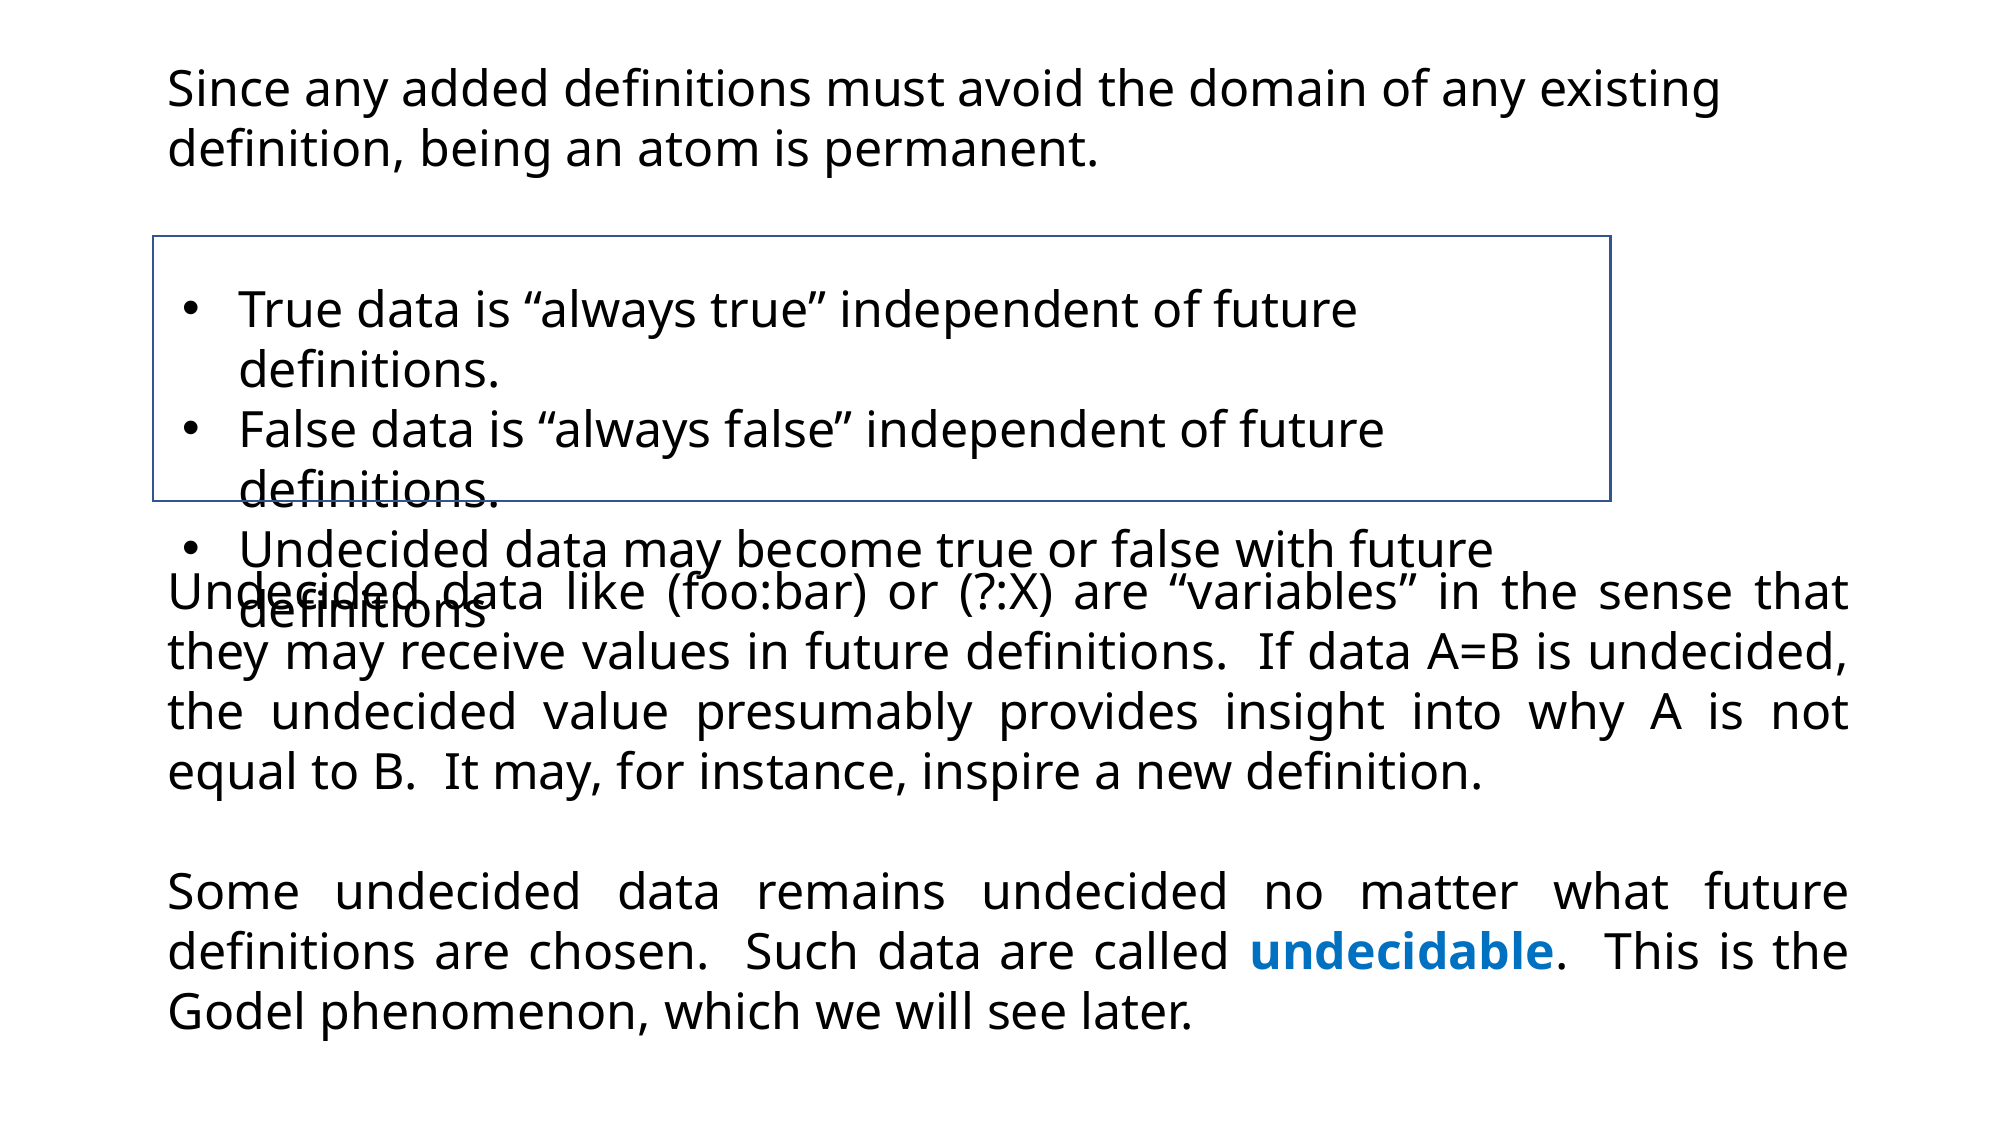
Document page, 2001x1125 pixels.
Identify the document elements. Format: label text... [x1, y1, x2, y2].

text_box True data is “always true” independent of future definitions. False data is “always false” independent of future definitions. Undecided data may become true or false with future definitions [167, 502, 1597, 552]
text_box Undecided data like (foo:bar) or (?:X) are “variables” in the sense that they may receive values in future definitions. If data A=B is undecided, the undecided value presumably provides insight into why A is not equal to B. It may, for instance, inspire a new definition. Some undecided data remains undecided no matter what future definitions are chosen. Such data are called undecidable. This is the Godel phenomenon, which we will see later. [152, 552, 1866, 1048]
text_box Since any added definitions must avoid the domain of any existing definition, being an atom is permanent. [152, 48, 1866, 184]
text_box [152, 235, 1612, 502]
